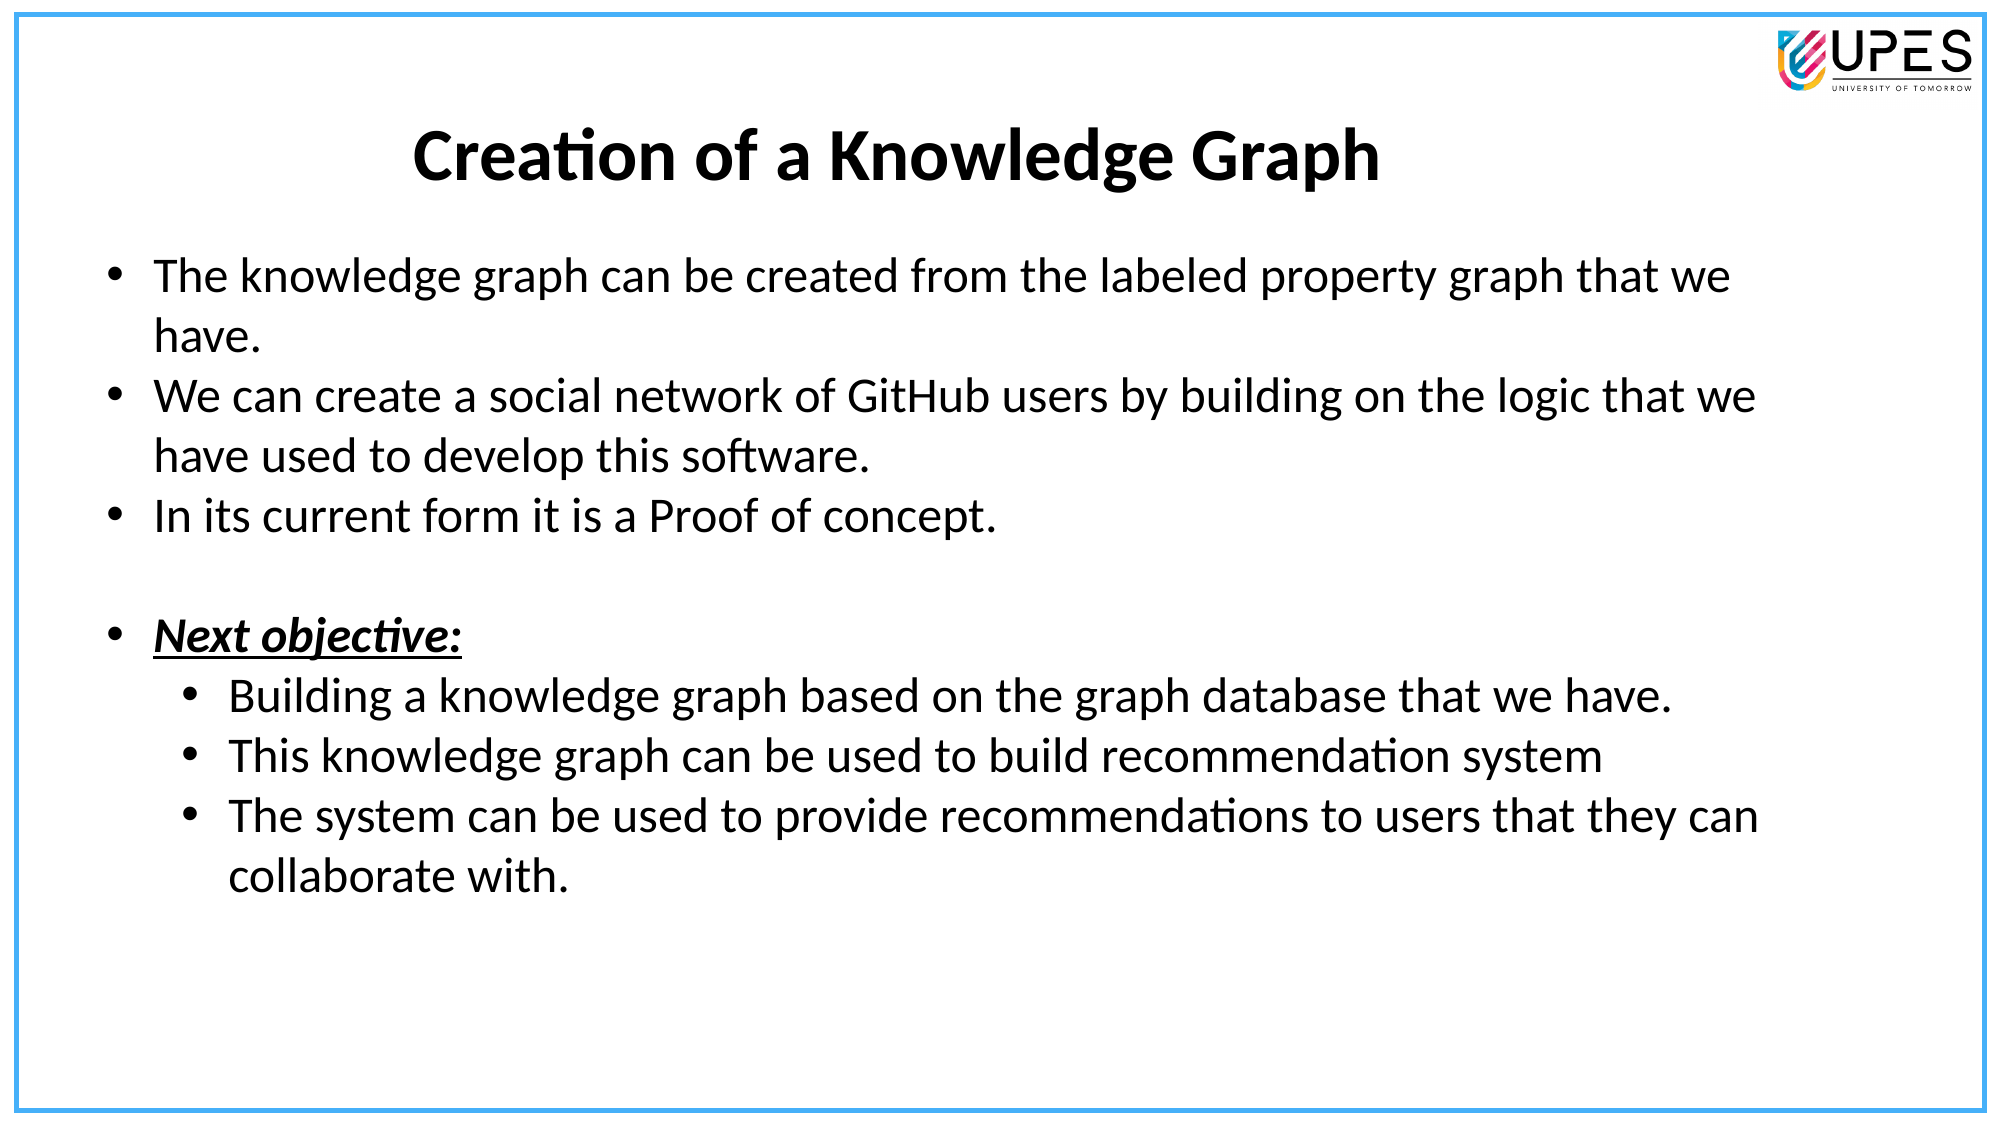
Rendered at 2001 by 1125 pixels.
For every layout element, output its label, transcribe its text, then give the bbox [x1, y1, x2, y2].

text_box The knowledge graph can be created from the labeled property graph that we have. We can create a social network of GitHub users by building on the logic that we have used to develop this software. In its current form it is a Proof of concept. Next objective: Building a knowledge graph based on the graph database that we have. This knowledge graph can be used to build recommendation system The system can be used to provide recommendations to users that they can collaborate with. [91, 235, 1803, 911]
picture [1758, 20, 1978, 110]
text_box Creation of a Knowledge Graph [249, 98, 1716, 203]
